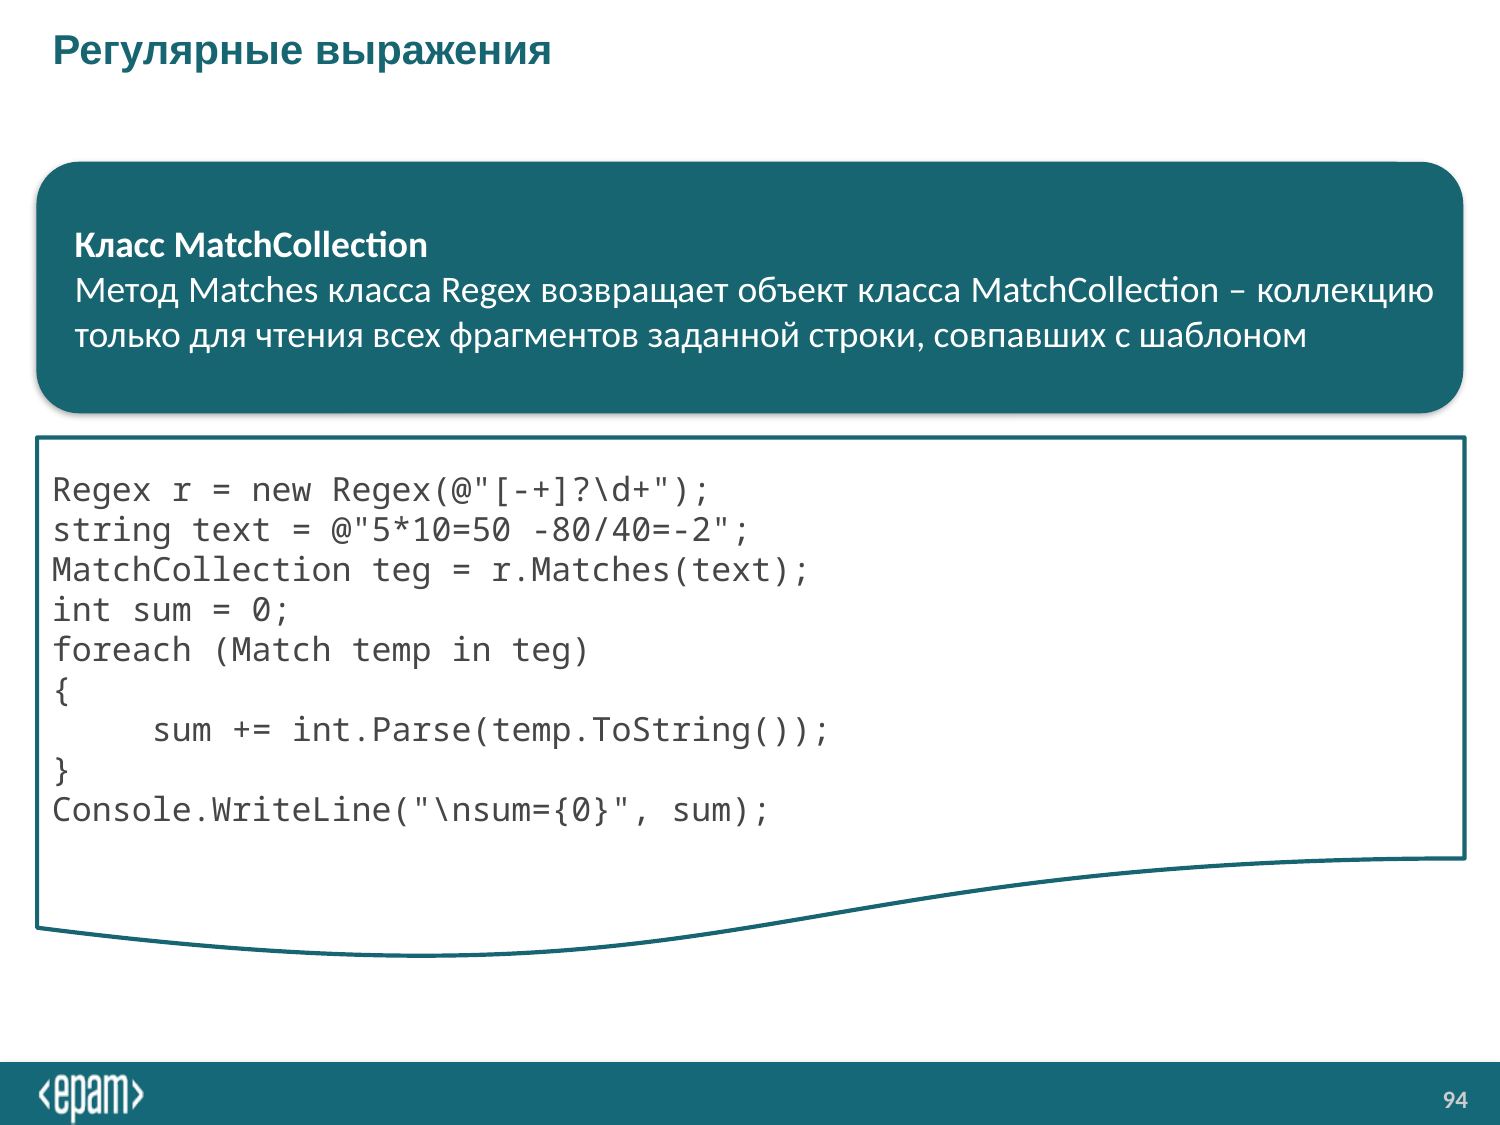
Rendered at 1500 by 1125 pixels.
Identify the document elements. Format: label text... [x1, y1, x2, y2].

title Регулярные выражения [0, 0, 1500, 95]
text_box Класс MatchCollection Метод Matches класса Regex возвращает объект класса MatchCollection – коллекцию только для чтения всех фрагментов заданной строки, совпавших с шаблоном [36, 161, 1464, 414]
text_box Regex r = new Regex(@"[-+]?\d+"); string text = @"5*10=50 -80/40=-2"; MatchCollection teg = r.Matches(text); int sum = 0; foreach (Match temp in teg) { sum += int.Parse(temp.ToString()); } Console.WriteLine("\nsum={0}", sum); [35, 435, 1467, 958]
picture [38, 1074, 144, 1125]
